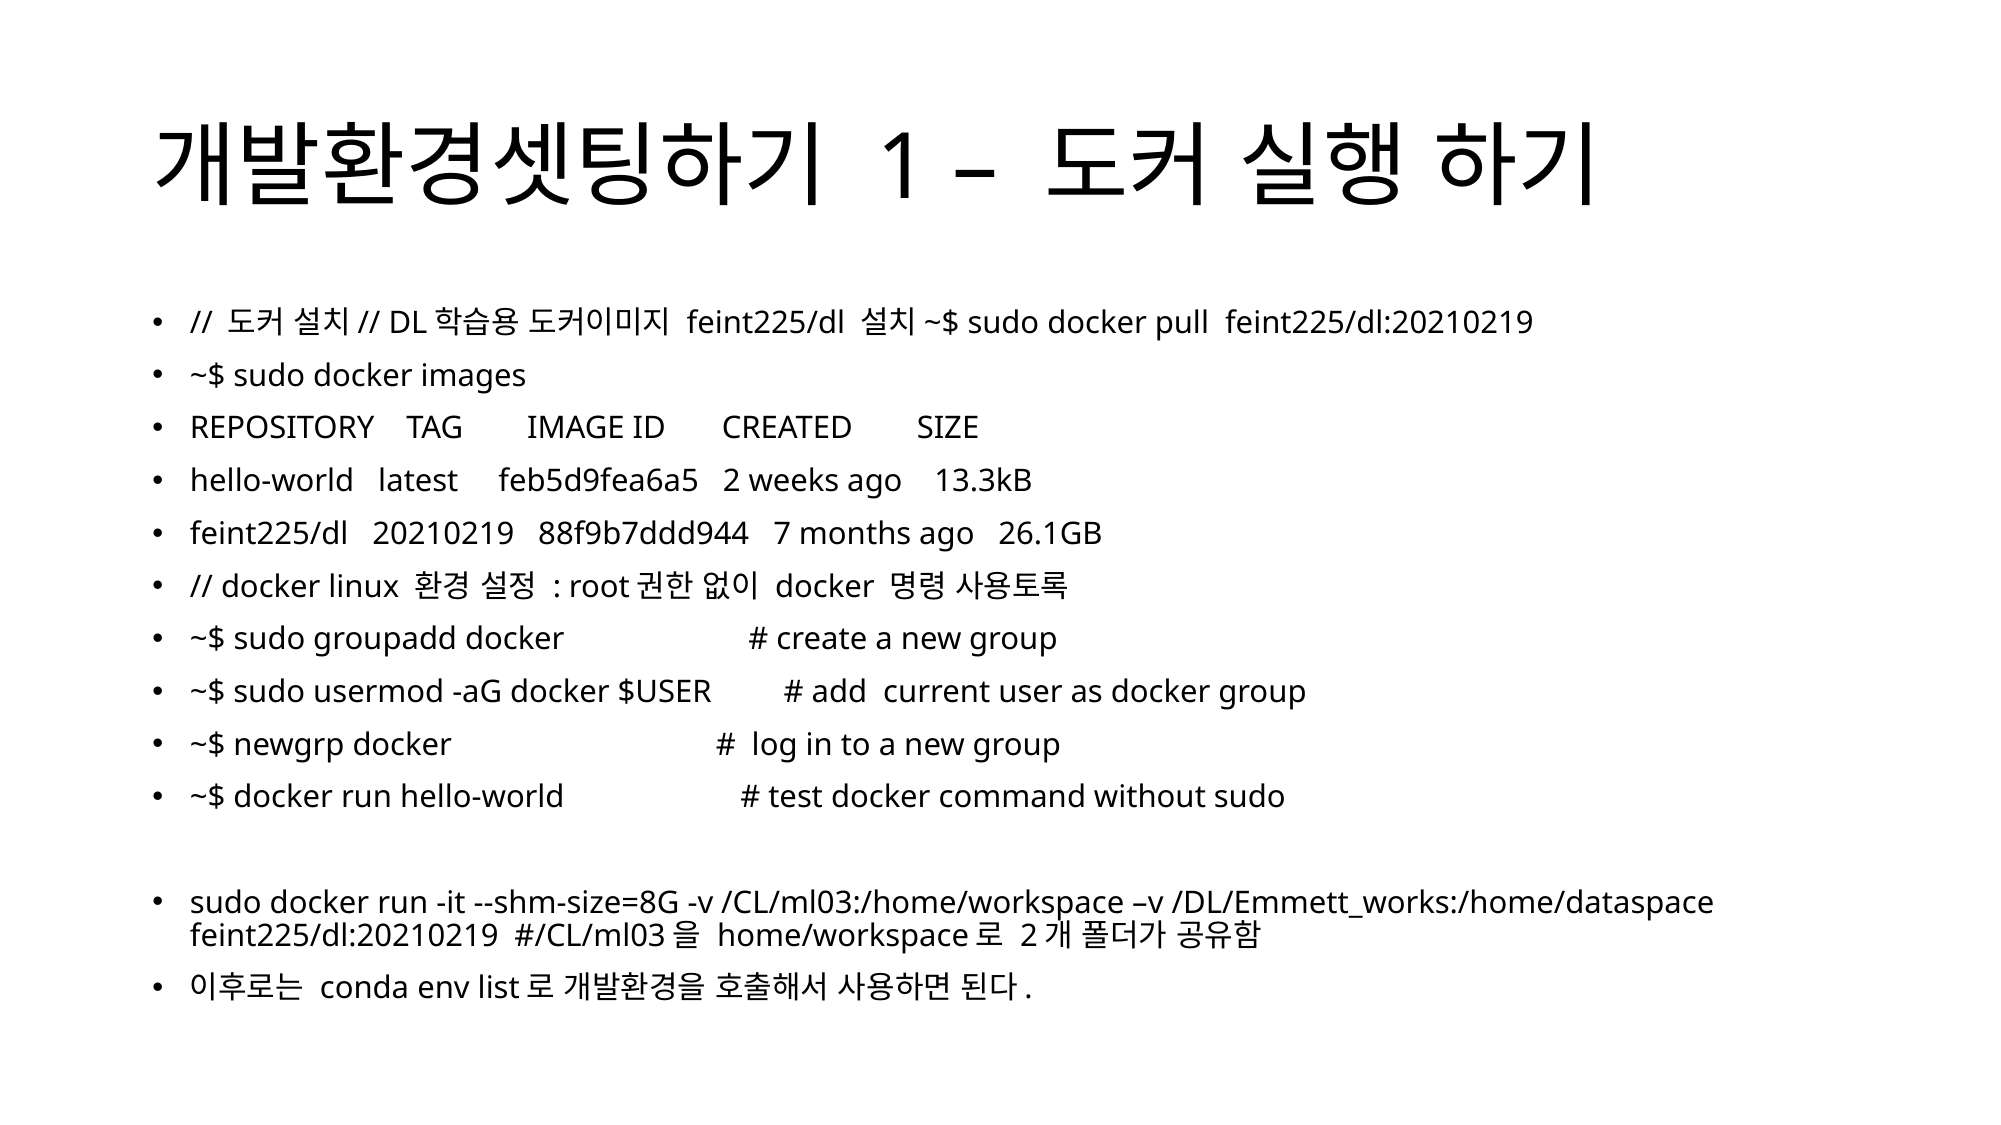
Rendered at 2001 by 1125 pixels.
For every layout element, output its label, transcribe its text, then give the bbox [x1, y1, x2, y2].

title 개발환경셋팅하기 1 – 도커 실행 하기 [137, 59, 1863, 278]
list // 도커 설치// DL학습용 도커이미지 feint225/dl 설치~$ sudo docker pull feint225/dl:20210219 ~$ sudo docker images REPOSITORY TAG IMAGE ID CREATED SIZE hello-world latest feb5d9fea6a5 2 weeks ago 13.3kB feint225/dl 20210219 88f9b7ddd944 7 months ago 26.1GB // docker linux 환경 설정 : root권한 없이 docker 명령 사용토록 ~$ sudo groupadd docker # create a new group ~$ sudo usermod -aG docker $USER # add current user as docker group ~$ newgrp docker # log in to a new group ~$ docker run hello-world # test docker command without sudo sudo docker run -it --shm-size=8G -v /CL/ml03:/home/workspace –v /DL/Emmett_works:/home/dataspace feint225/dl:20210219 #/CL/ml03을 home/workspace로 2개 폴더가 공유함 이후로는 conda env list로 개발환경을 호출해서 사용하면 된다. [137, 299, 1863, 1014]
